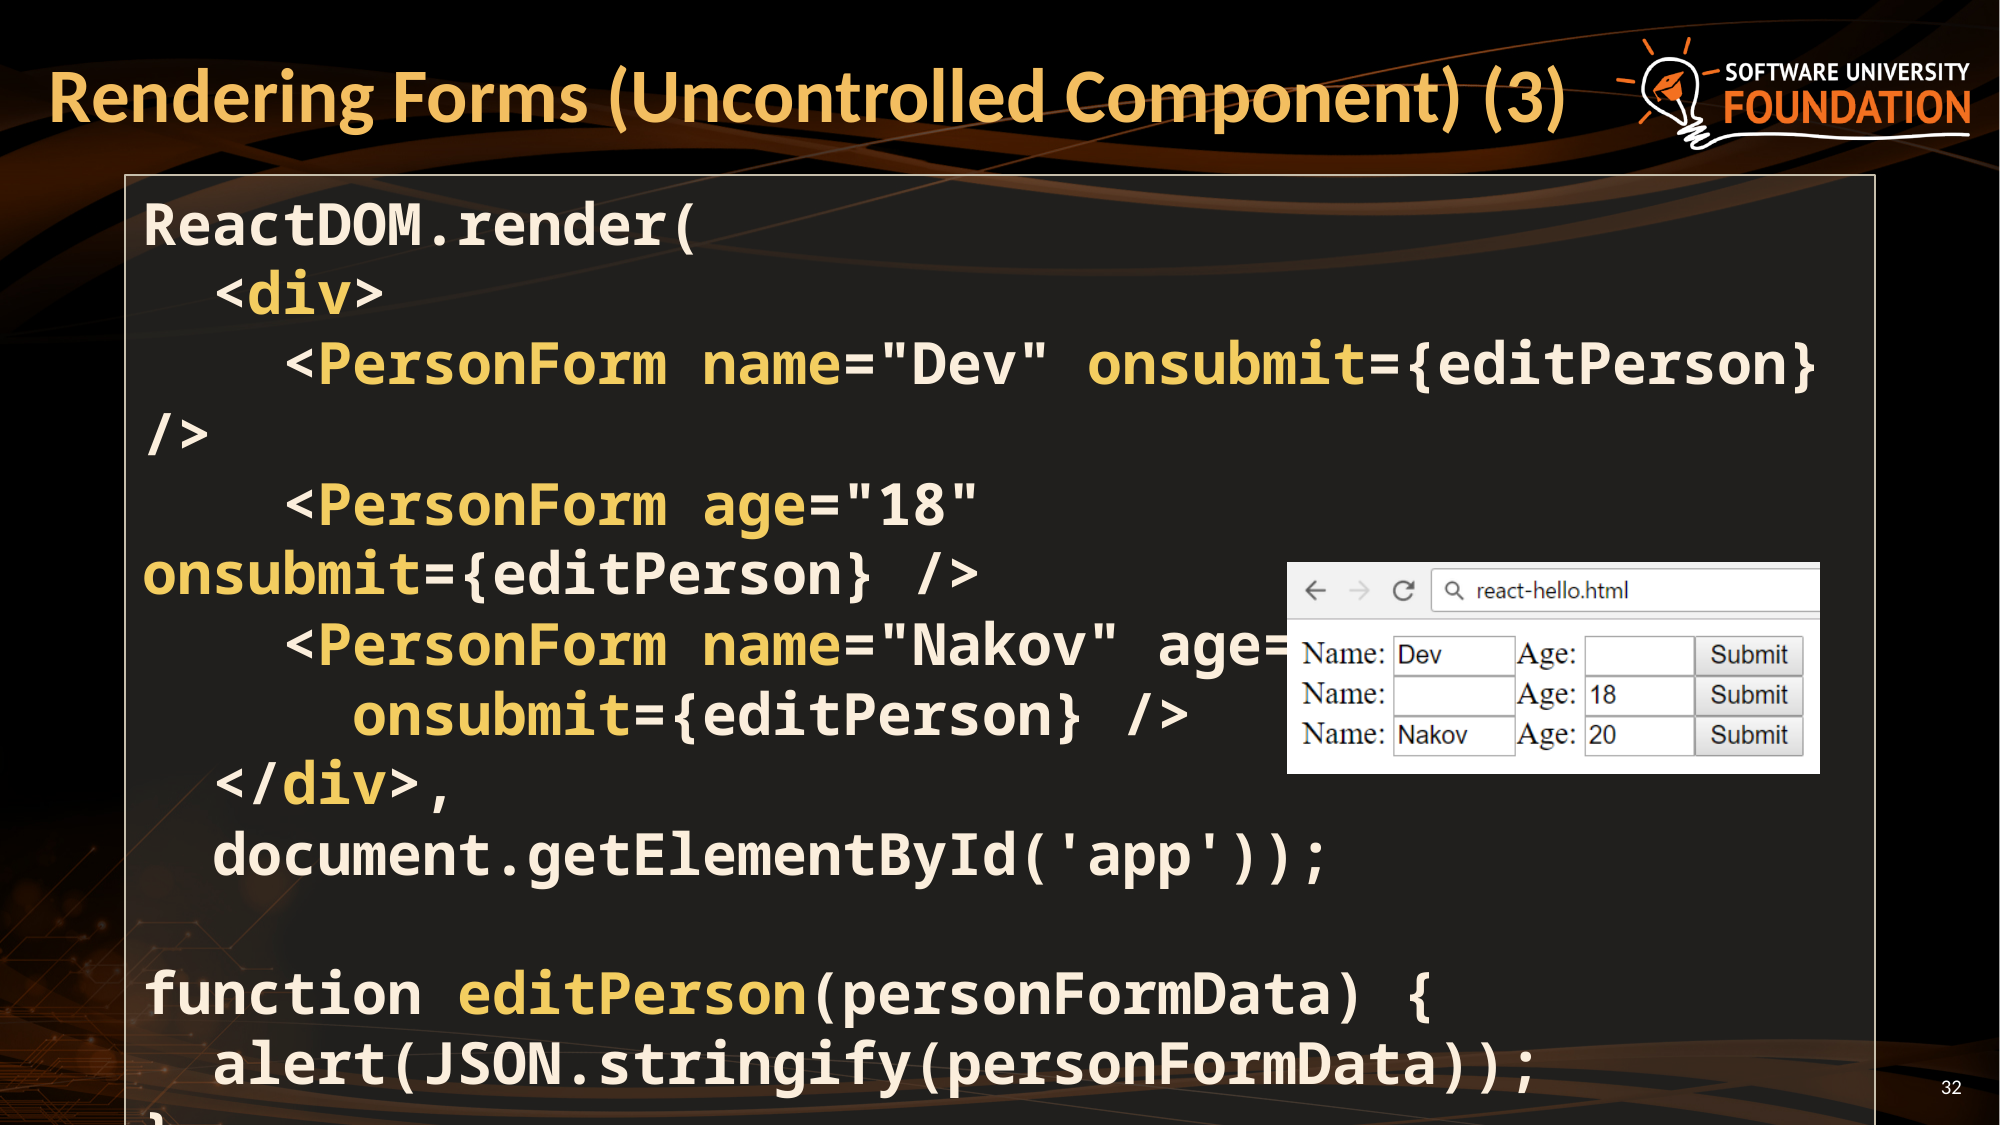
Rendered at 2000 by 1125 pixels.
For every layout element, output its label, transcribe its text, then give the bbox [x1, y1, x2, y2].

slide_number 32 [1897, 1070, 1968, 1103]
picture [0, 0, 2000, 1125]
text_box ReactDOM.render( <div> <PersonForm name="Dev" onsubmit={editPerson} /> <PersonForm age="18" onsubmit={editPerson} /> <PersonForm name="Nakov" age="20" onsubmit={editPerson} /> </div>, document.getElementById('app')); function editPerson(personFormData) { alert(JSON.stringify(personFormData)); } [124, 174, 1875, 1125]
picture [1287, 562, 1820, 774]
title Rendering Forms (Uncontrolled Component) (3) [30, 6, 1602, 189]
